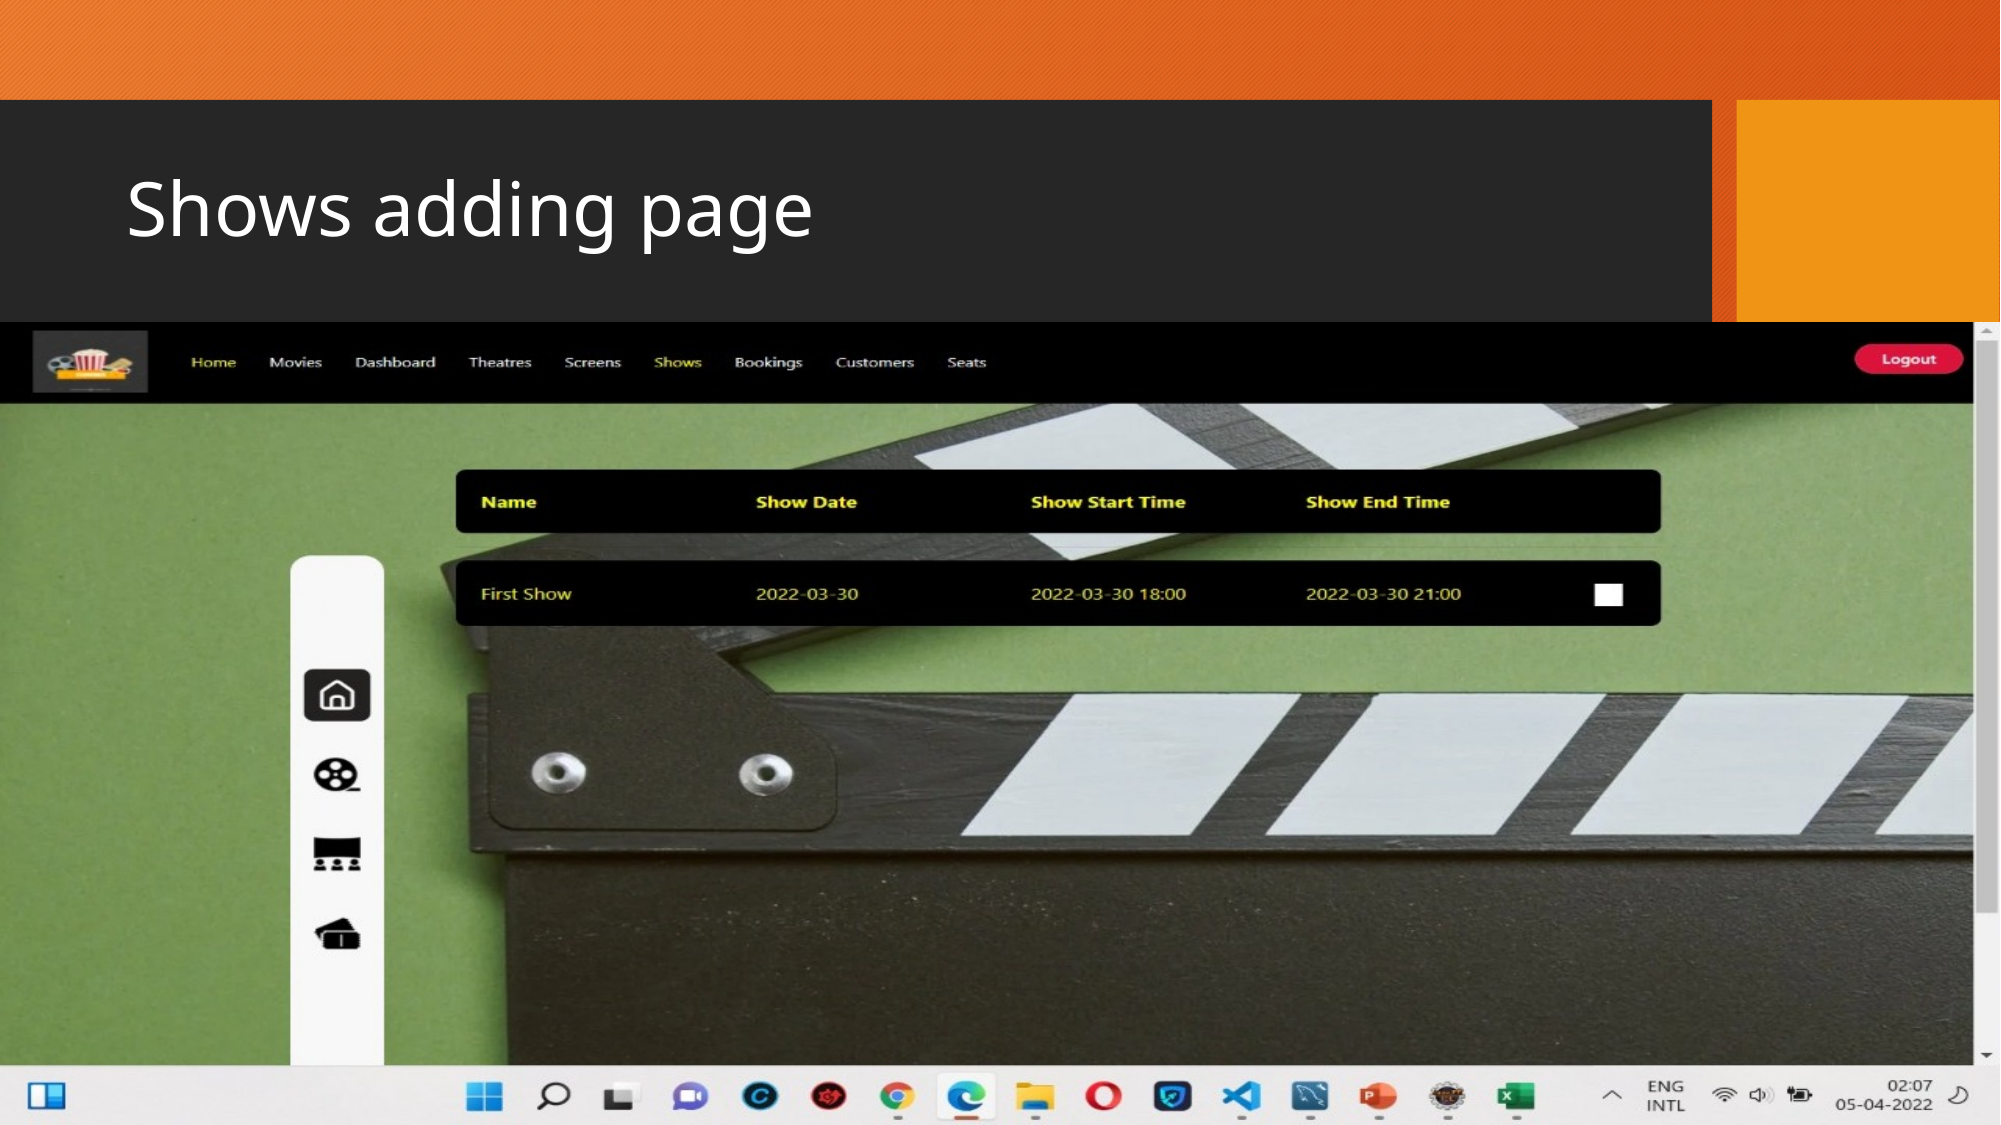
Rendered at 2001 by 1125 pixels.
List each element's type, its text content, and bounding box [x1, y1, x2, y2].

title Shows adding page [111, 123, 1689, 301]
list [0, 321, 2000, 1125]
